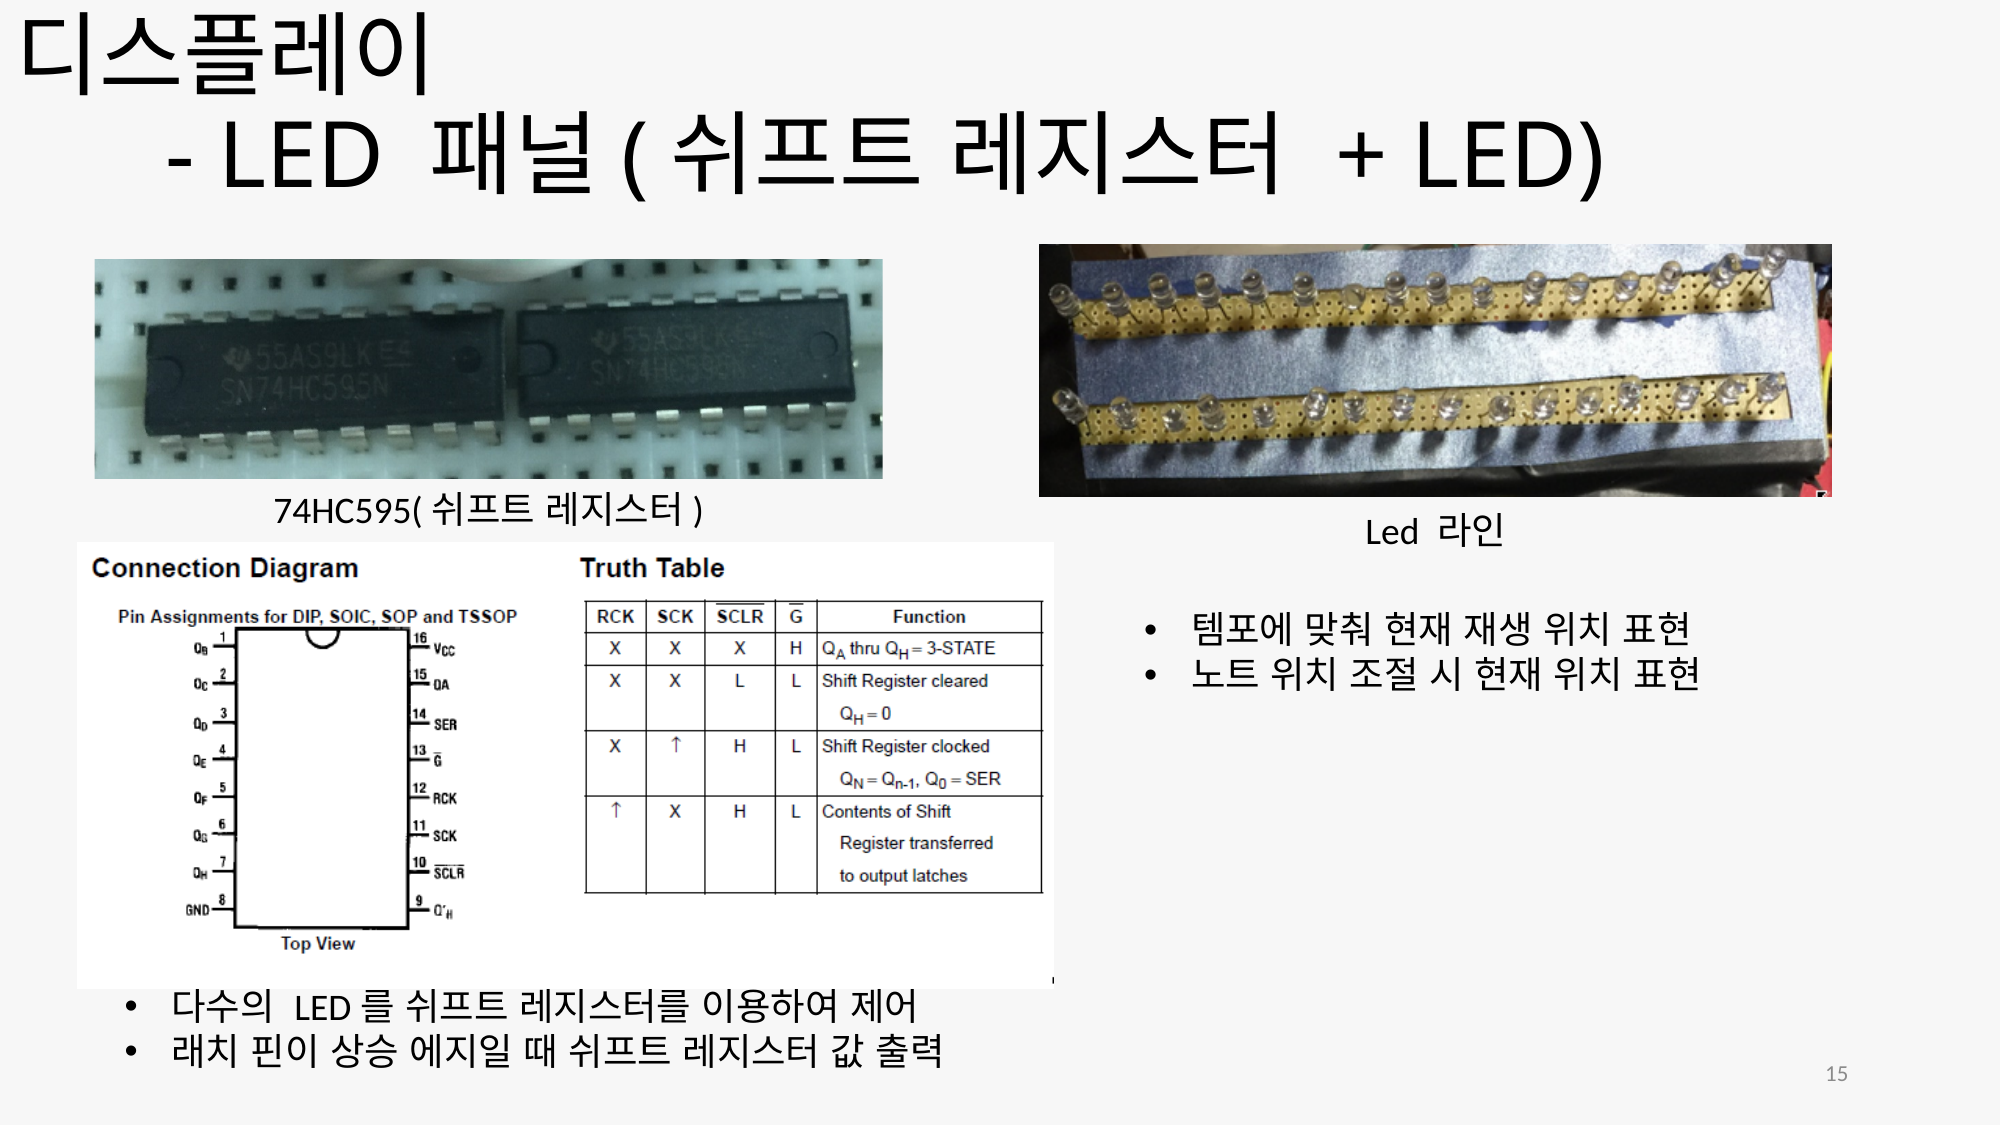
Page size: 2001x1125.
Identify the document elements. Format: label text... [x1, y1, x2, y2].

text_box 템포에 맞춰 현재 재생 위치 표현 노트 위치 조절 시 현재 위치 표현 [1129, 599, 1852, 749]
text_box Led 라인 [1275, 499, 1596, 560]
slide_number 15 [1413, 1042, 1864, 1103]
title 디스플레이 - LED 패널(쉬프트 레지스터 + LED) [0, 0, 1725, 218]
picture [94, 259, 883, 479]
picture [77, 542, 1054, 989]
picture [1039, 244, 1832, 497]
text_box 다수의 LED를 쉬프트 레지스터를 이용하여 제어 래치 핀이 상승 에지일 때 쉬프트 레지스터 값 출력 [109, 989, 1054, 1125]
text_box 74HC595(쉬프트 레지스터) [94, 479, 883, 538]
